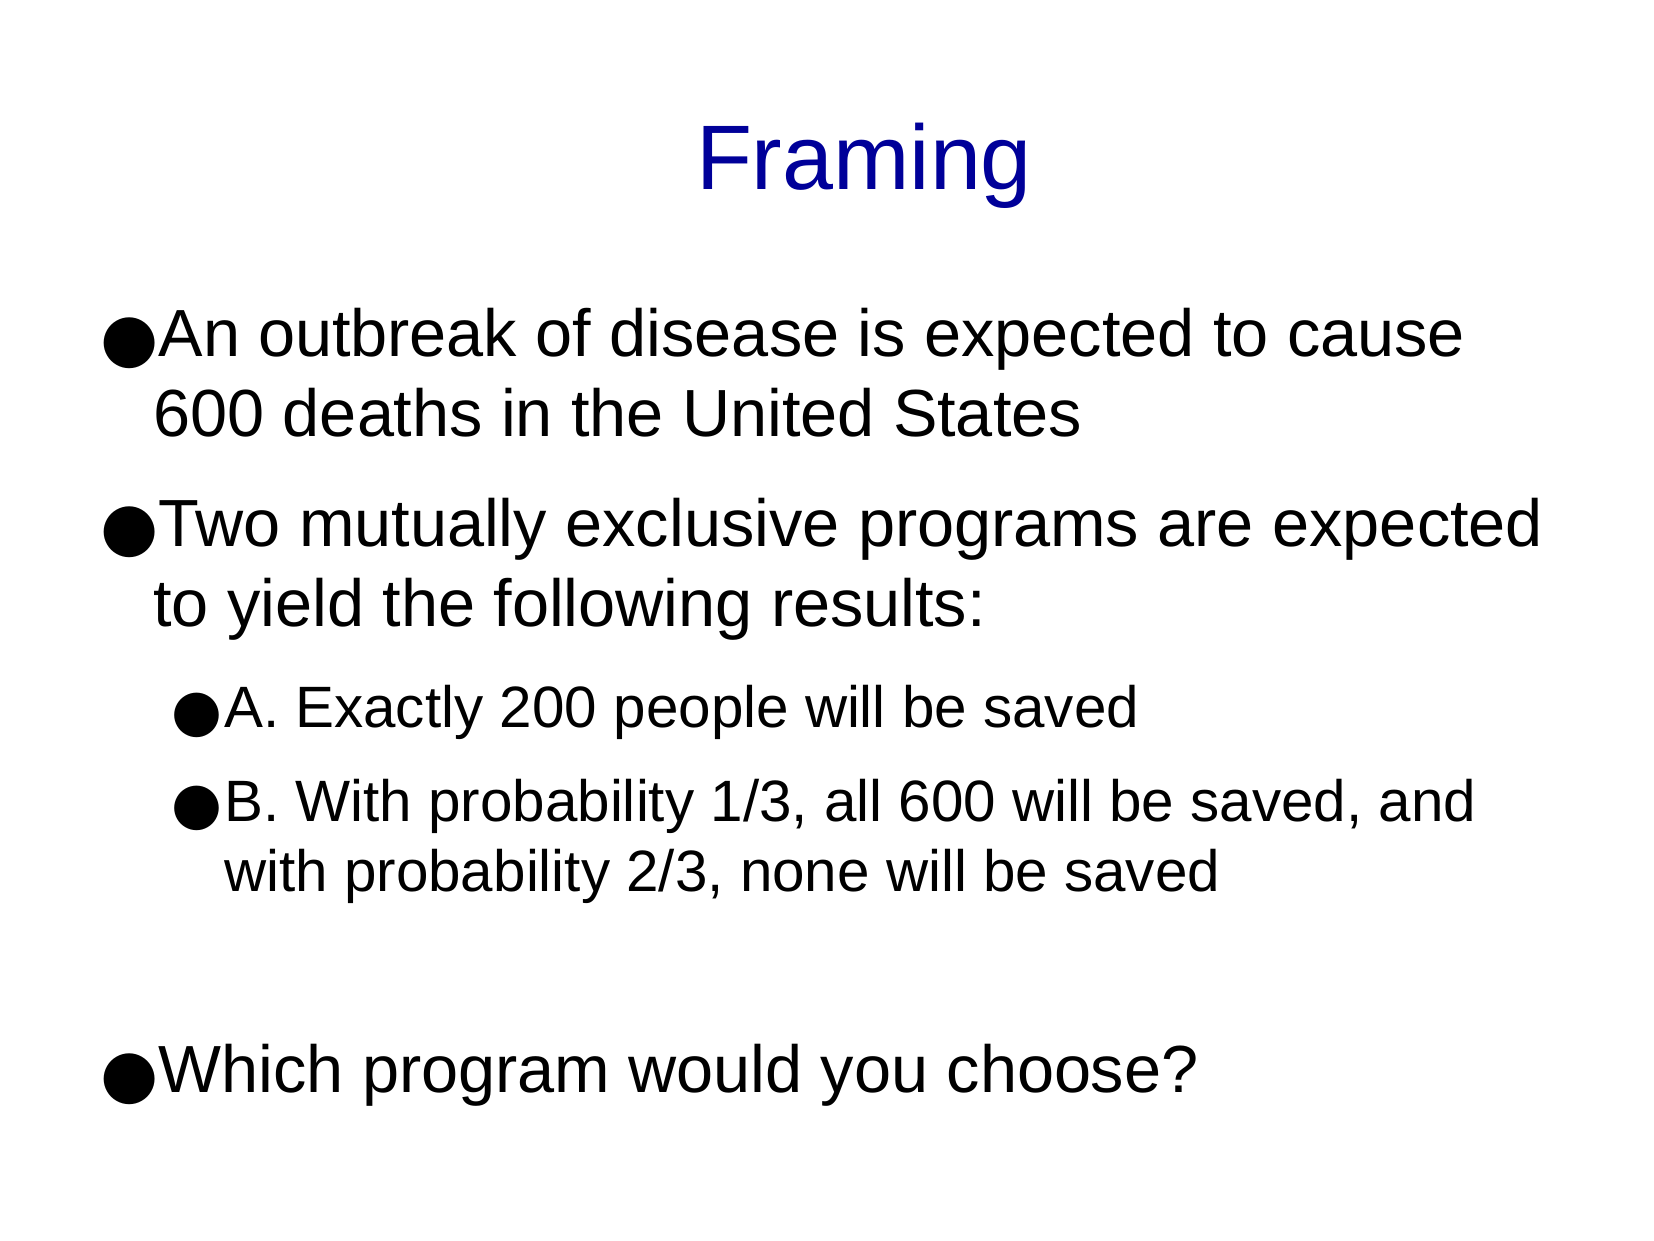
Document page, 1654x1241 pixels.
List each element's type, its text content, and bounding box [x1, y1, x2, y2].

text_box Framing [82, 49, 1571, 257]
text_box An outbreak of disease is expected to cause 600 deaths in the United States Two mutually exclusive programs are expected to yield the following results: A. Exactly 200 people will be saved B. With probability 1/3, all 600 will be saved, and with probability 2/3, none will be saved Which program would you choose? [82, 290, 1571, 1070]
